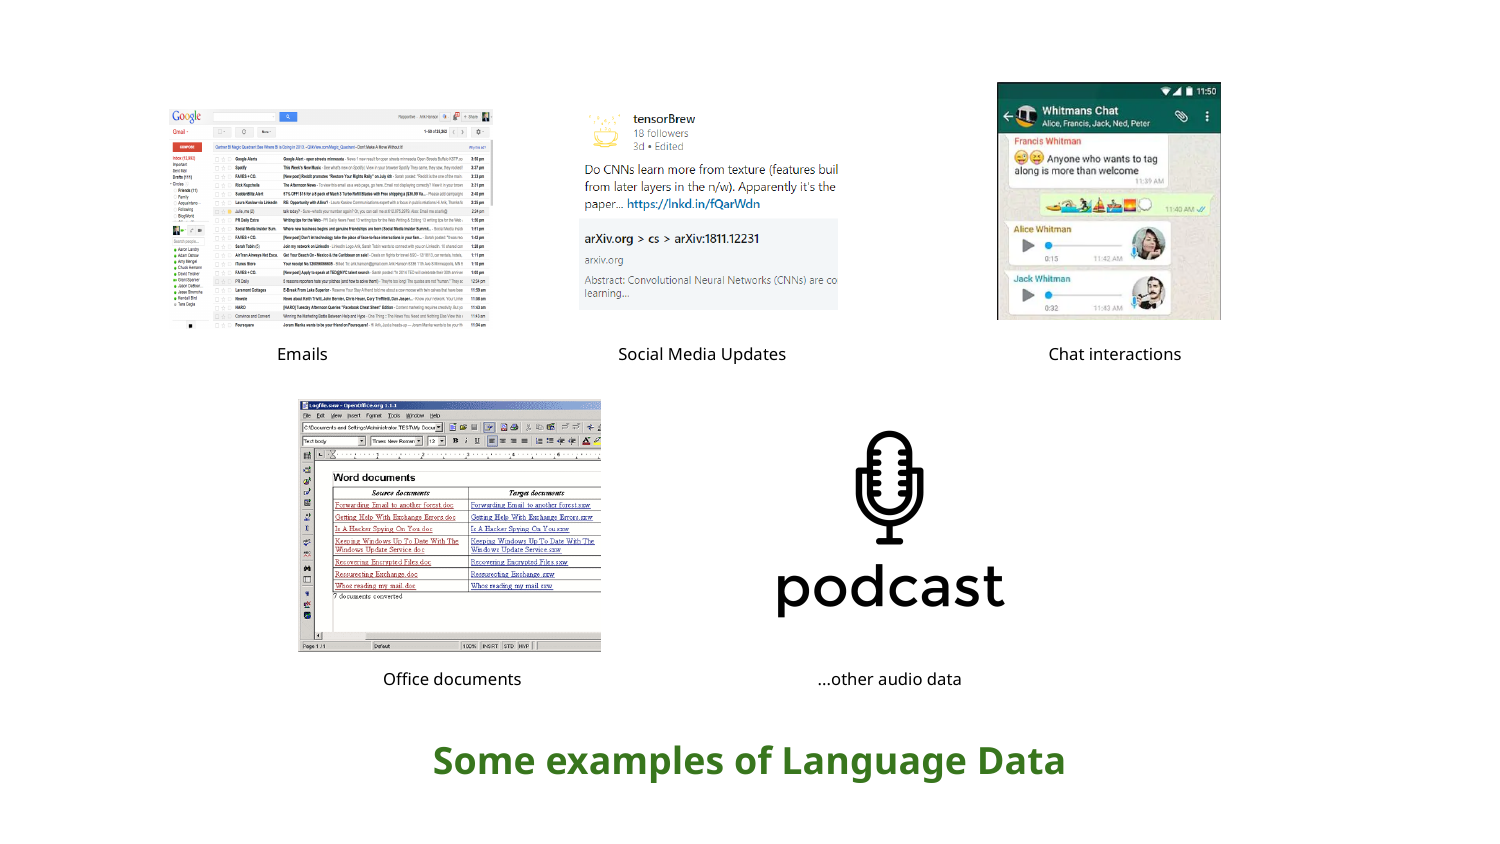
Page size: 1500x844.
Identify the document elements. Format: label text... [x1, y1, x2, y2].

text_box Office documents [301, 654, 604, 693]
picture [997, 81, 1222, 321]
picture [738, 395, 1041, 656]
picture [579, 100, 838, 321]
text_box Chat interactions [964, 329, 1266, 368]
text_box ...other audio data [739, 661, 1041, 693]
text_box Emails [151, 329, 454, 368]
picture [298, 399, 601, 653]
text_box Social Media Updates [551, 329, 854, 368]
text_box Some examples of Language Data [363, 722, 1137, 797]
picture [168, 108, 493, 329]
